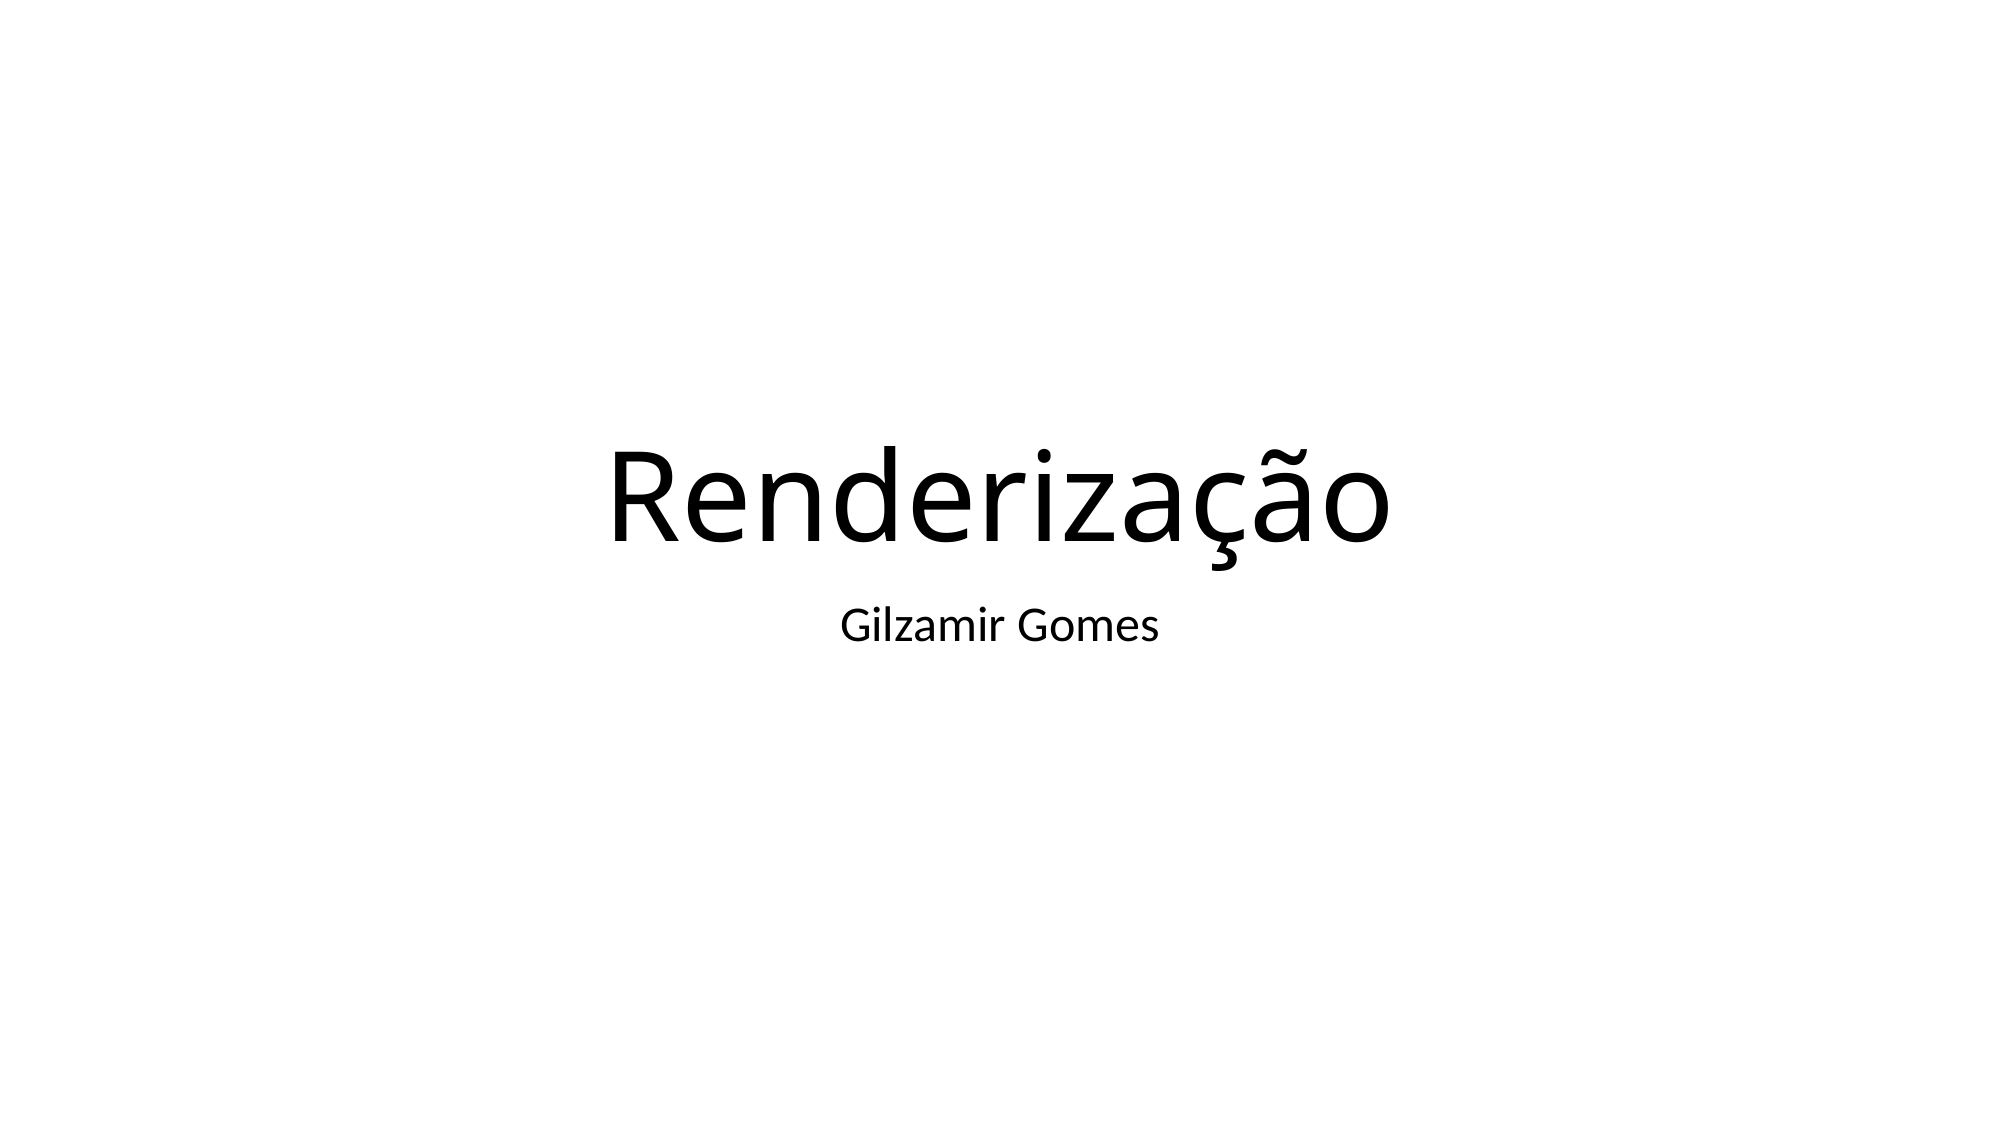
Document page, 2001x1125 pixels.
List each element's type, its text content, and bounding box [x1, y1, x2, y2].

title Renderização [249, 184, 1750, 576]
subtitle Gilzamir Gomes [249, 590, 1750, 863]
